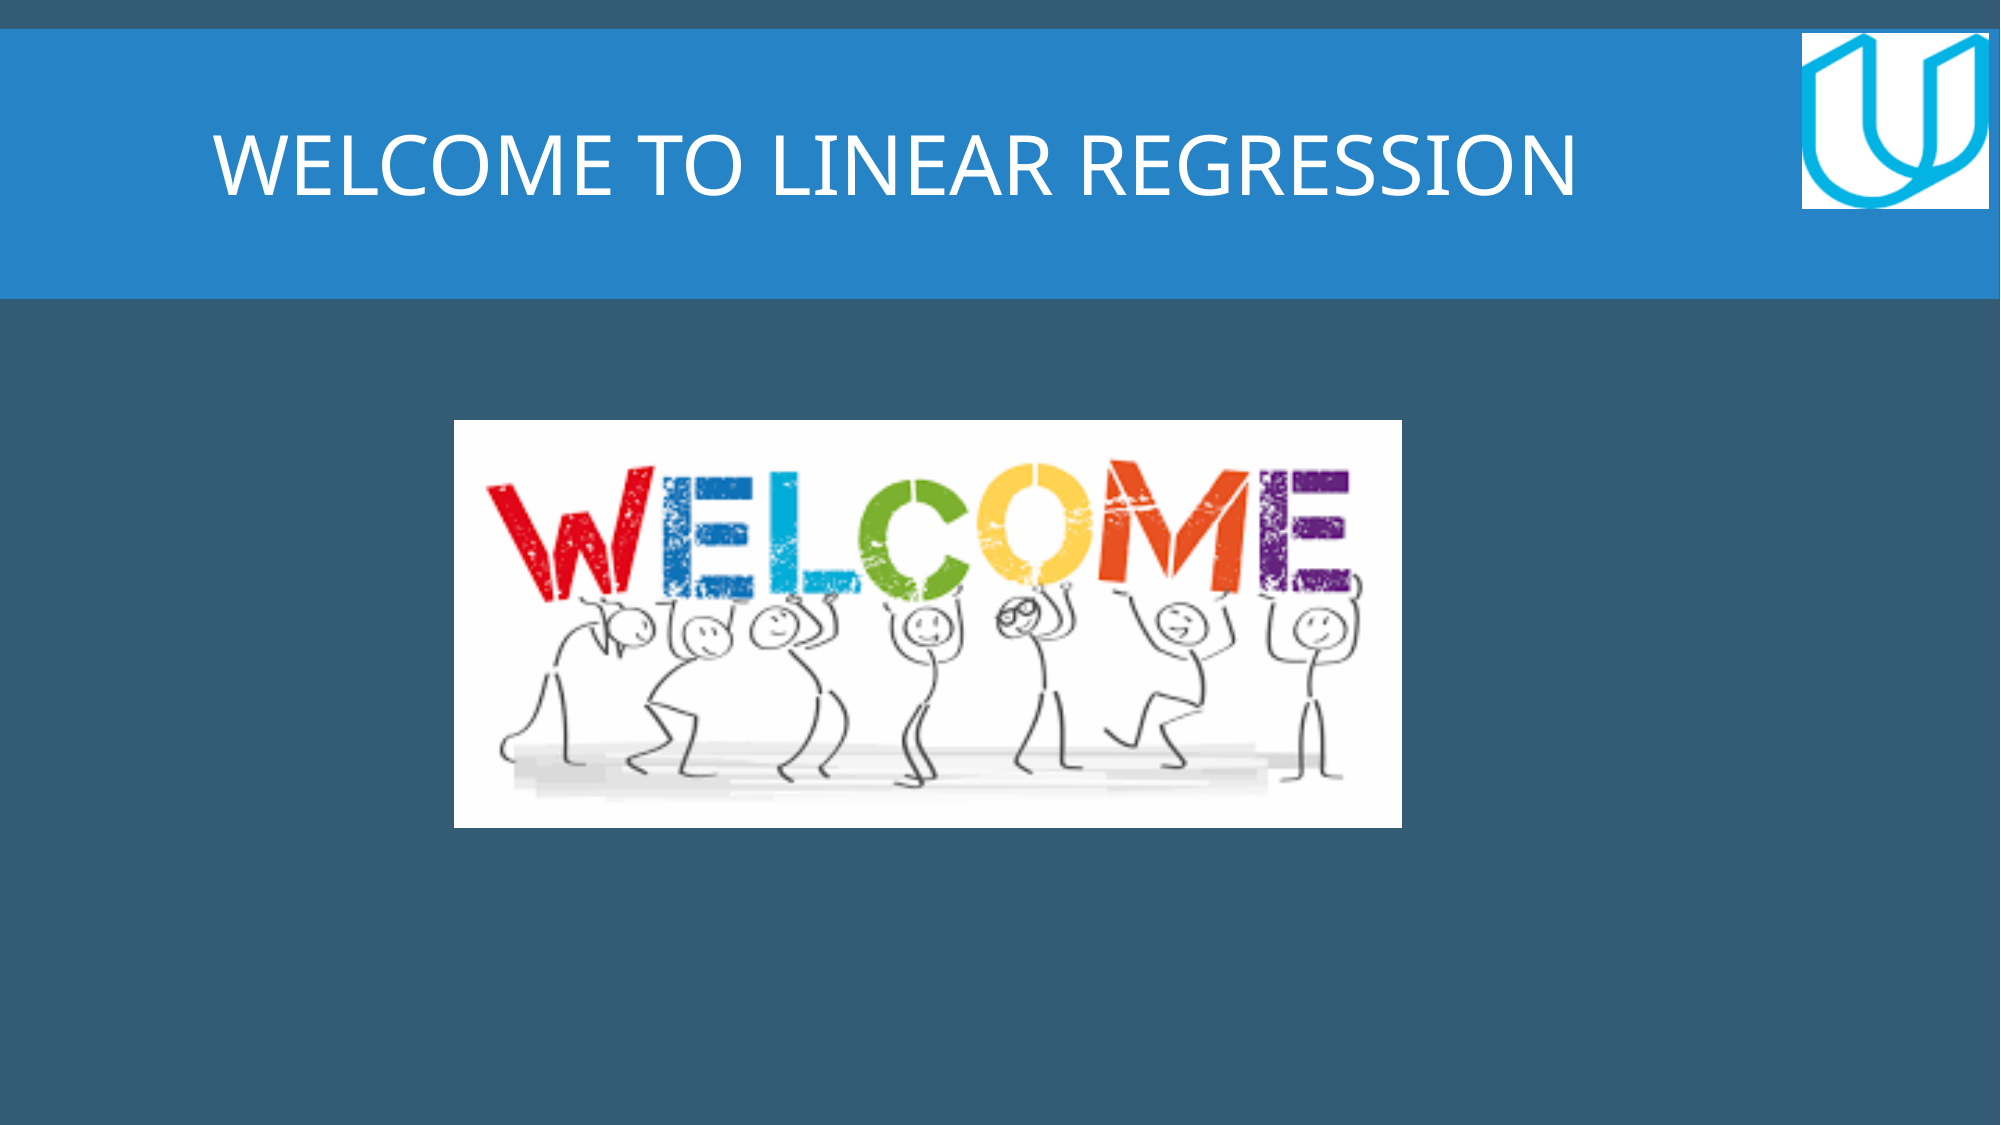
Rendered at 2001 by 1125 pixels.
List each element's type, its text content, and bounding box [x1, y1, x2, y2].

picture [1876, 124, 1989, 209]
picture [454, 420, 1402, 829]
title Welcome to linear regression [197, 46, 1803, 295]
picture [1933, 47, 1974, 167]
picture [1803, 159, 1866, 209]
picture [1802, 33, 1989, 167]
picture [1816, 47, 1912, 197]
